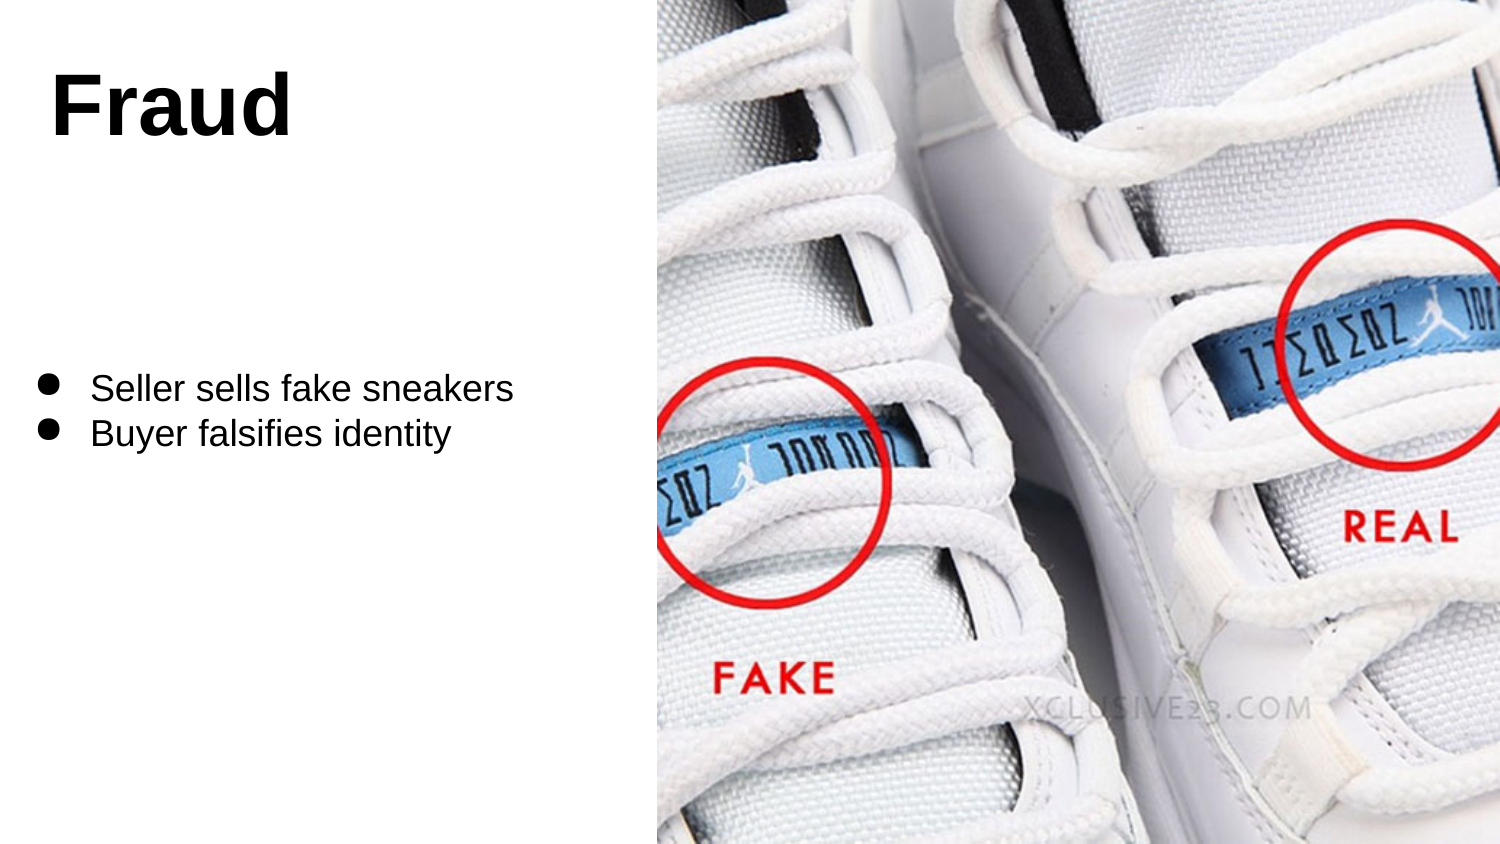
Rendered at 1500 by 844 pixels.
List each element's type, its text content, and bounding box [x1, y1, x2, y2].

text_box Fraud [35, 33, 424, 213]
picture [657, 0, 1500, 844]
text_box Seller sells fake sneakers Buyer falsifies identity [0, 348, 652, 495]
